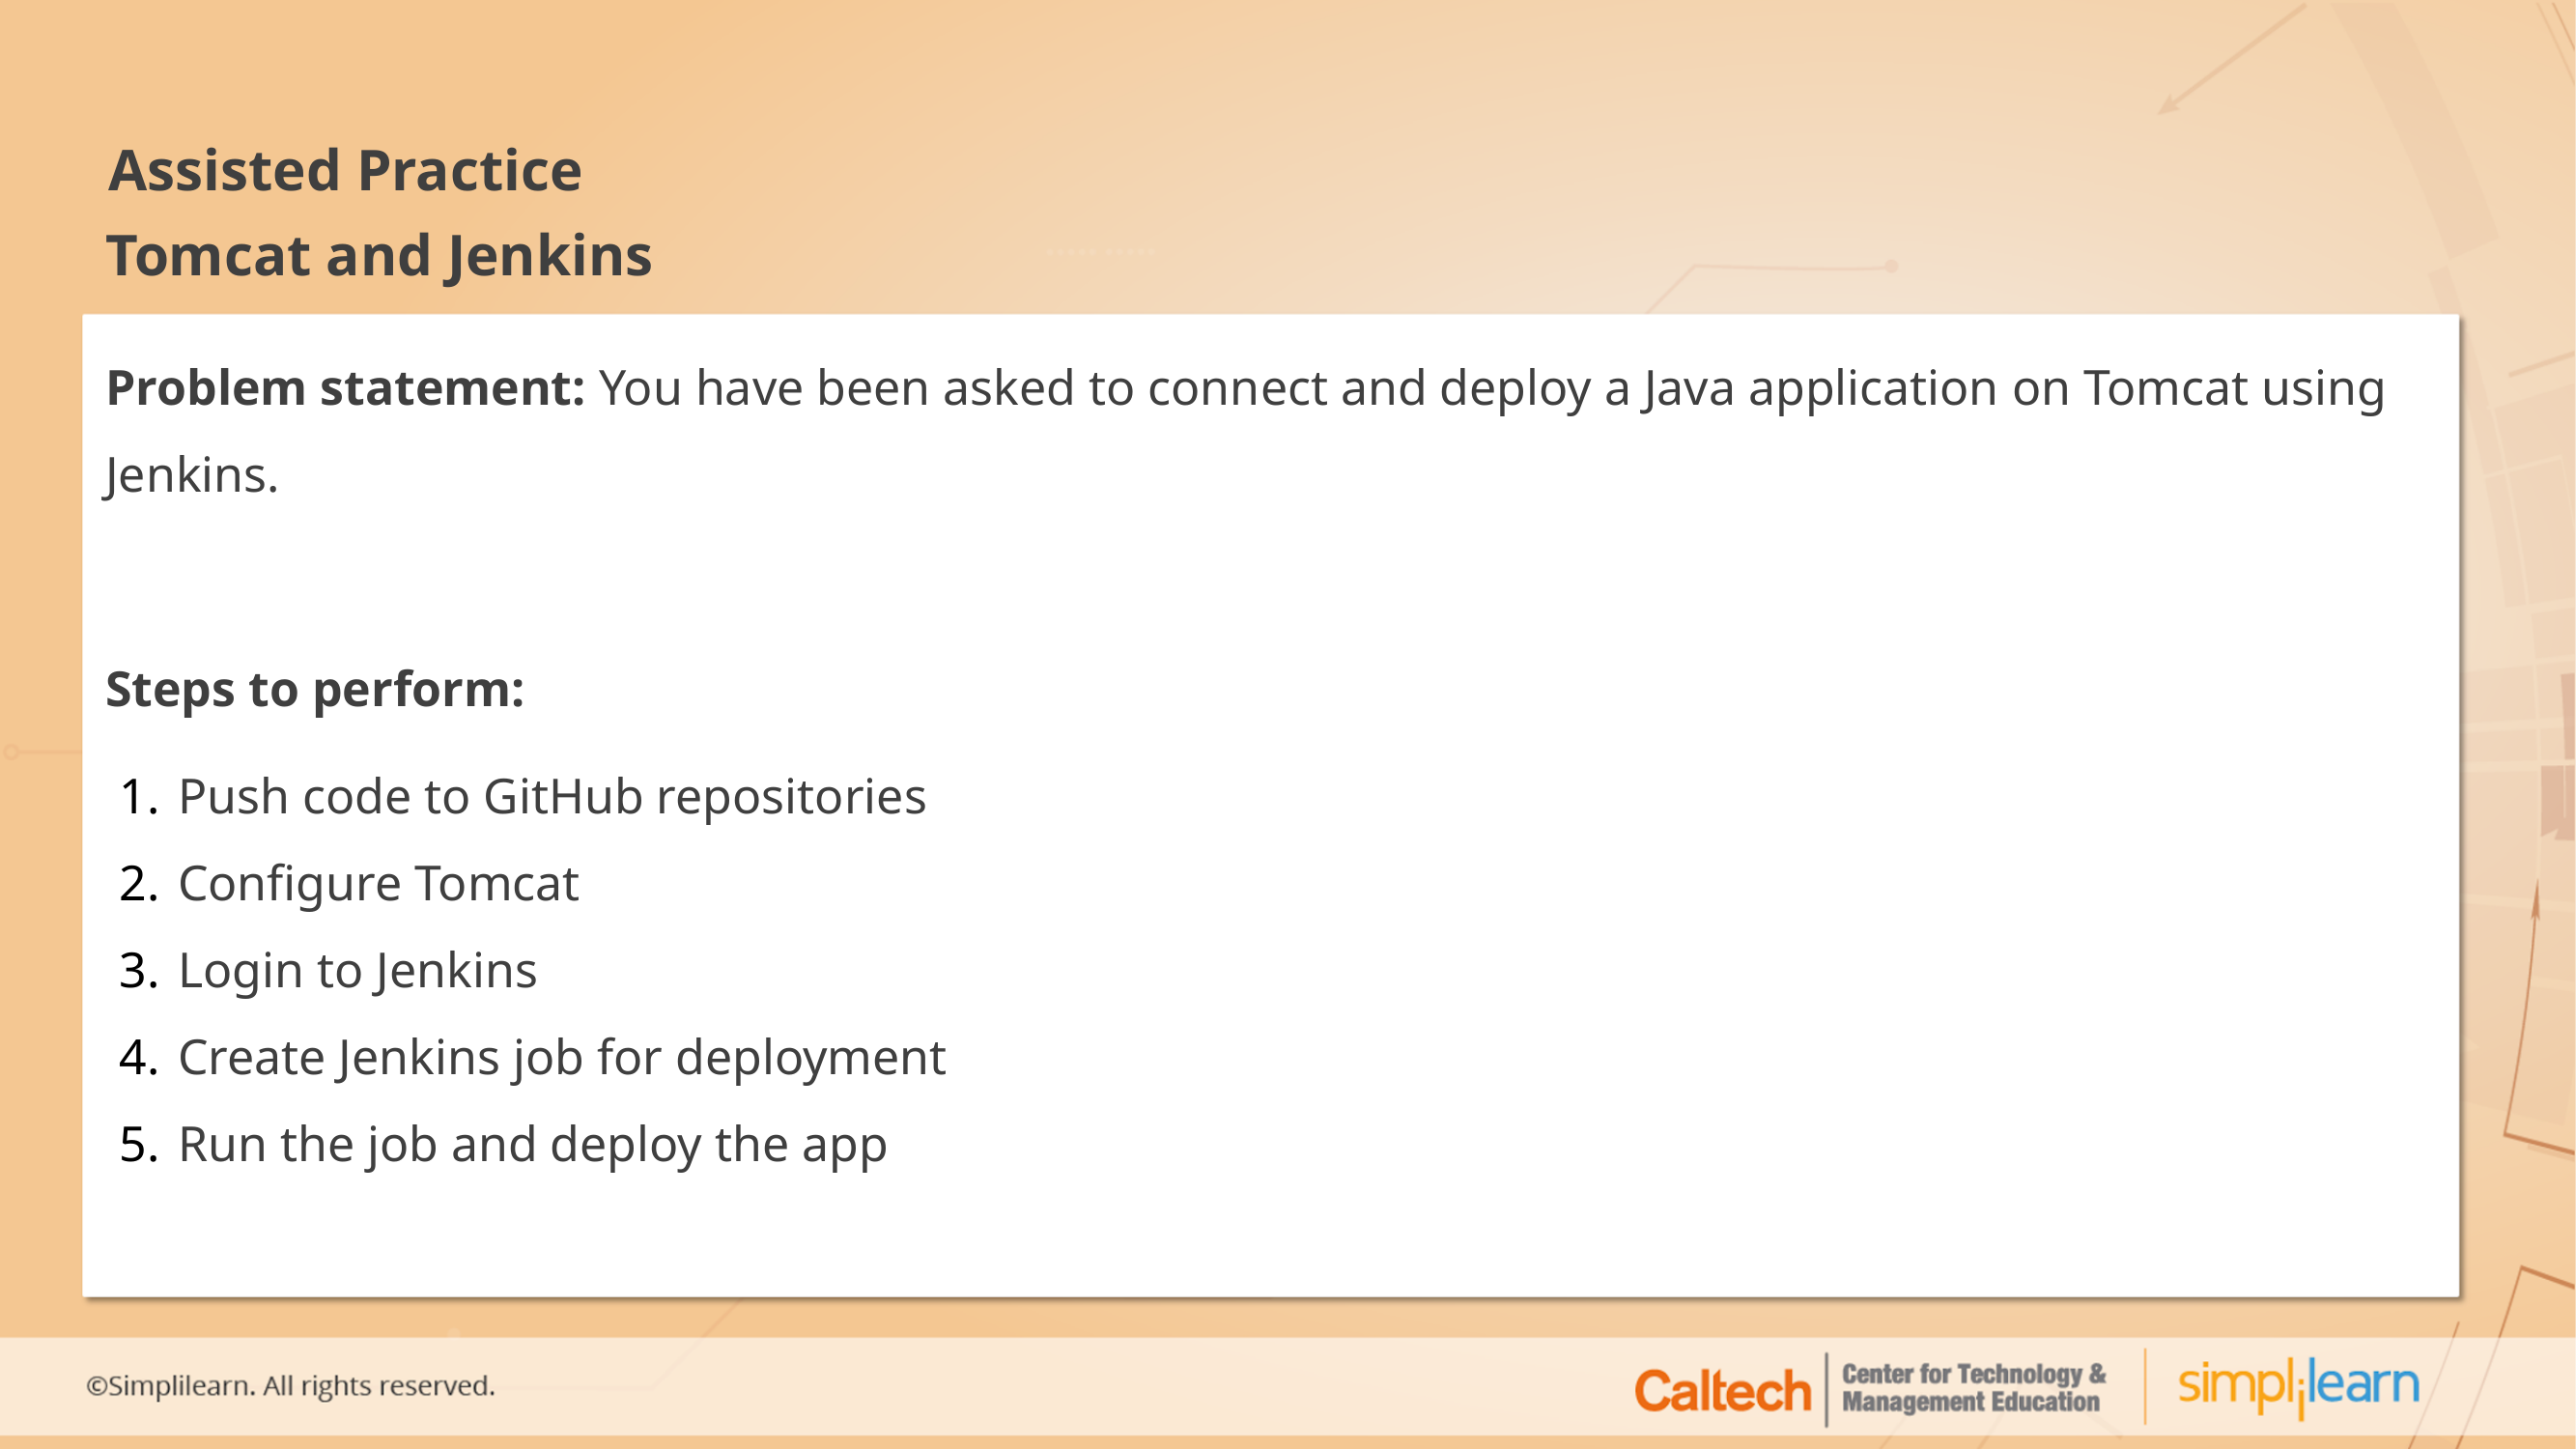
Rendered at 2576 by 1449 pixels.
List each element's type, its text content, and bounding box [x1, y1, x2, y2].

list Problem statement: You have been asked to connect and deploy a Java application on Tomcat using Jenkins. Steps to perform: Push code to GitHub repositories Configure Tomcat Login to Jenkins Create Jenkins job for deployment Run the job and deploy the app [91, 327, 2466, 1205]
title Tomcat and Jenkins [91, 204, 1781, 310]
picture [0, 0, 2576, 1449]
